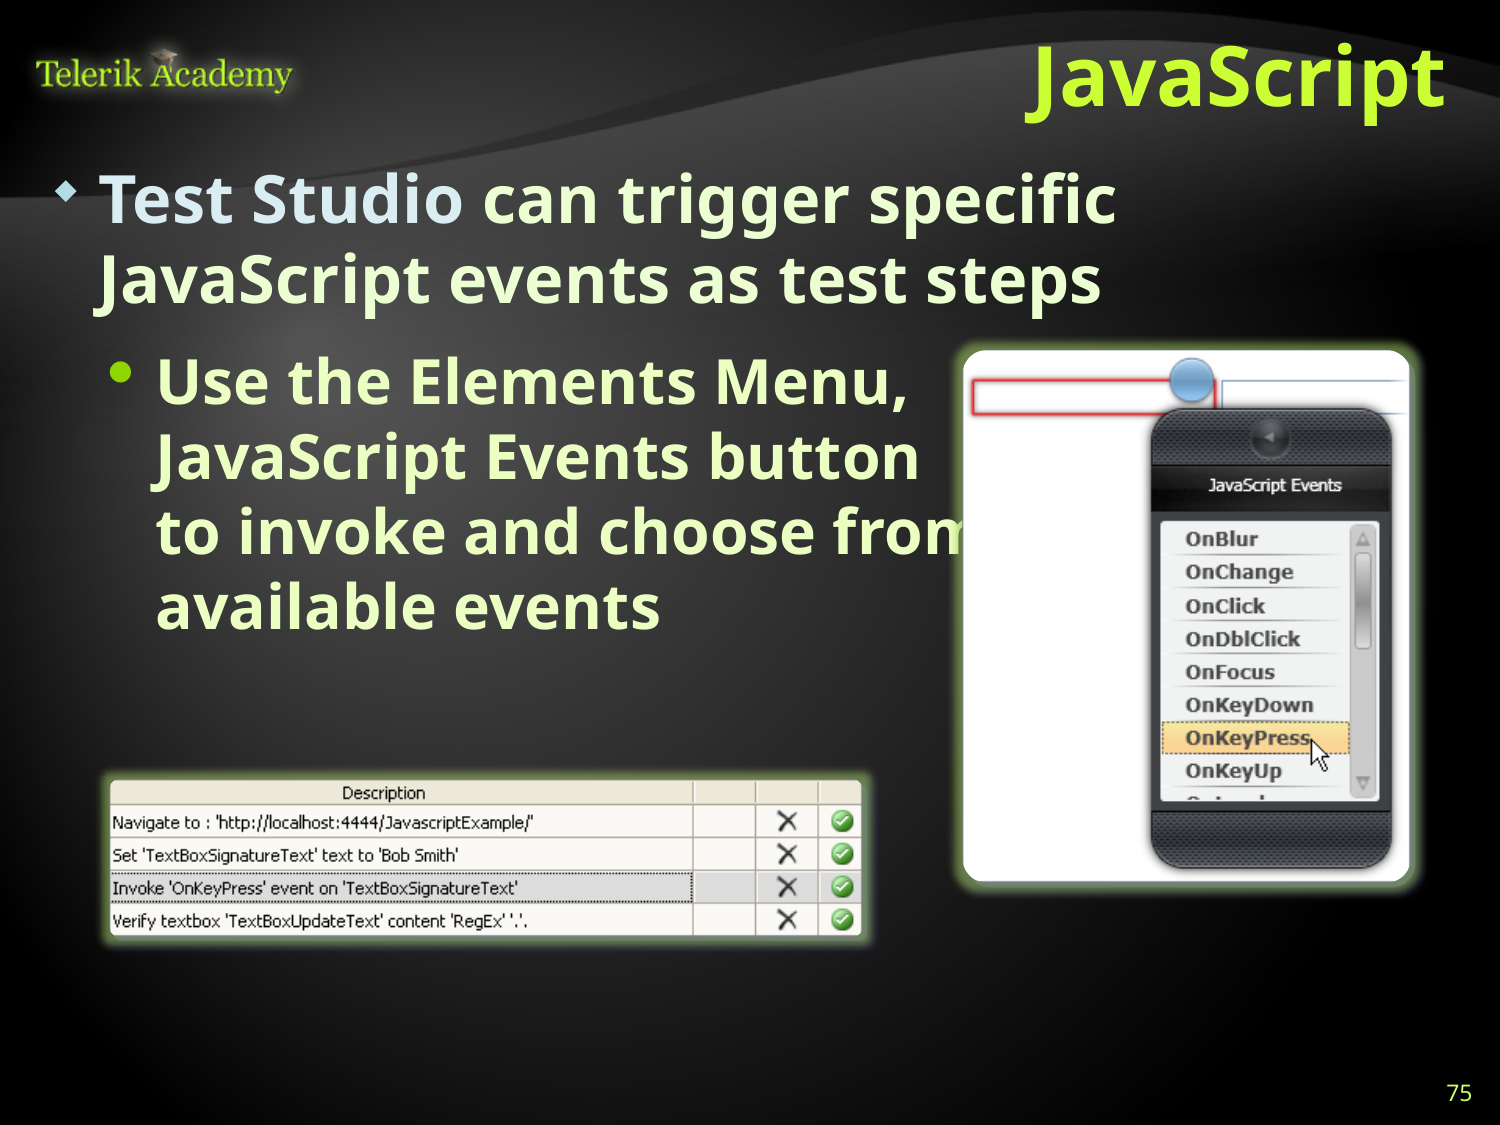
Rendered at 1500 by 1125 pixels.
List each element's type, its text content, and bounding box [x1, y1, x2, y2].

list Test Studio can trigger specific JavaScript events as test steps Use the Elements Menu, JavaScript Events button to invoke and choose from available events [37, 149, 1463, 1100]
picture [0, 0, 1500, 1125]
title JavaScript [300, 12, 1463, 149]
slide_number 75 [1412, 1074, 1488, 1113]
